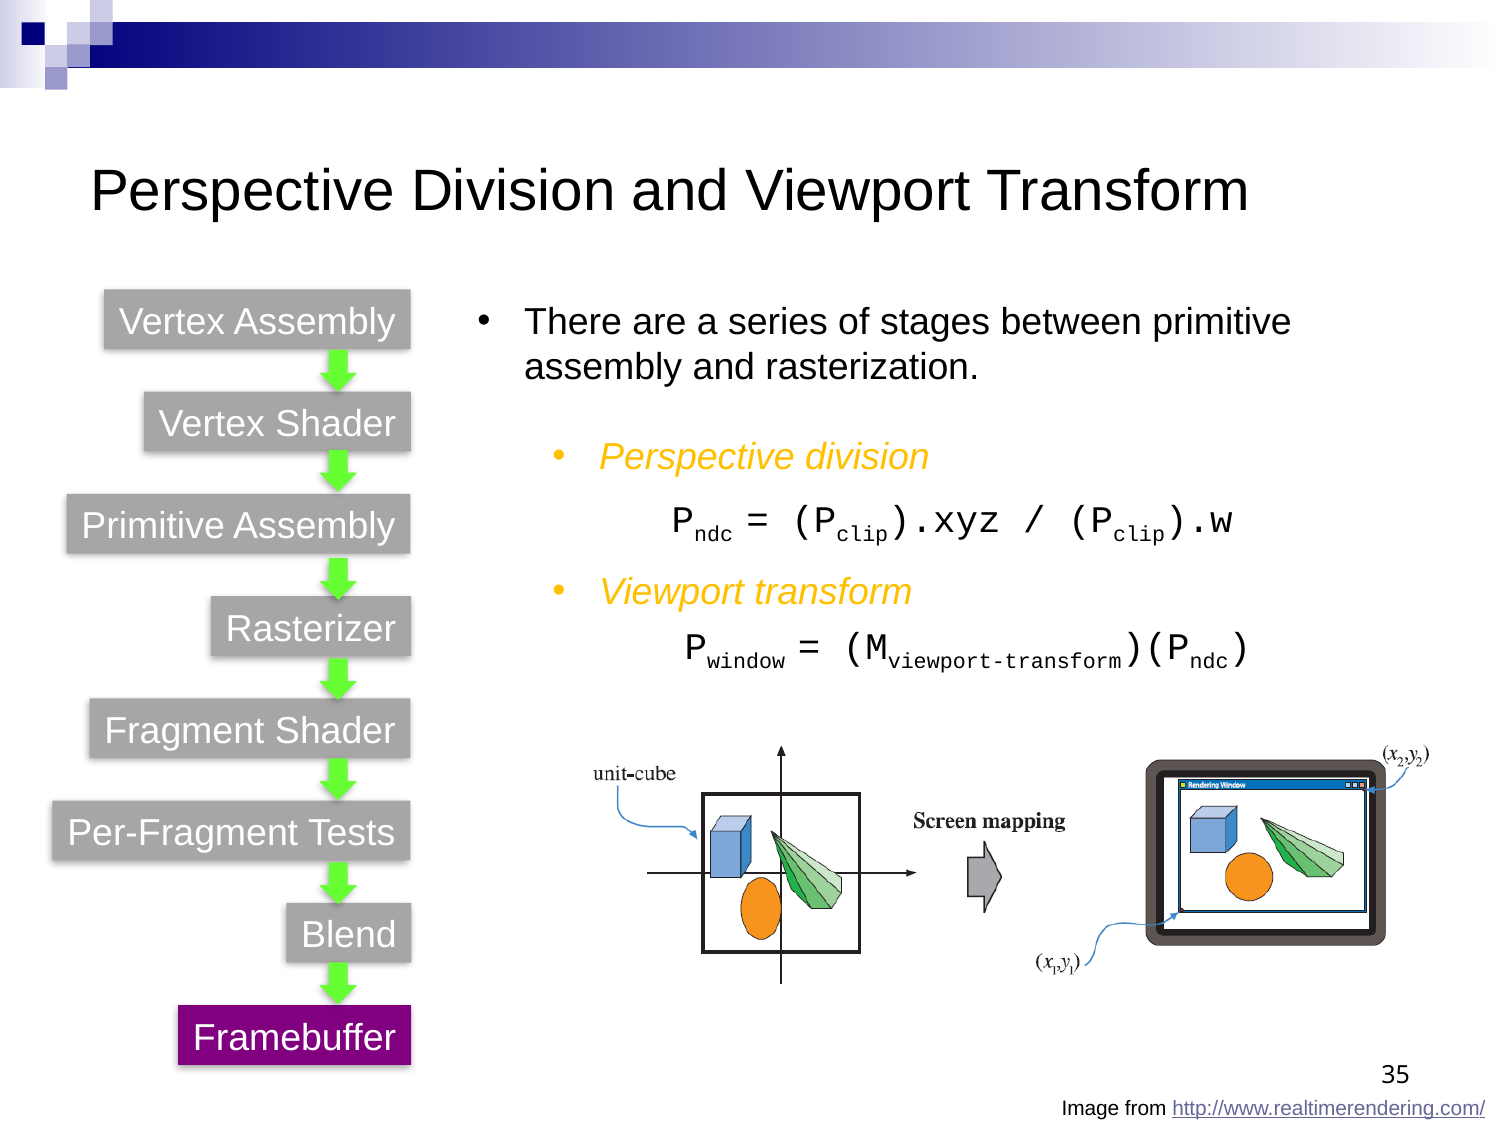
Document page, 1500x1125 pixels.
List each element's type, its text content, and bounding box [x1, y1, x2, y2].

text_box Pwindow = (Mviewport-transform)(Pndc) [669, 614, 1266, 681]
text_box Framebuffer [178, 1005, 412, 1065]
slide_number 35 [1074, 1025, 1425, 1100]
text_box [319, 558, 358, 600]
picture [587, 736, 1435, 987]
text_box [319, 862, 358, 905]
text_box Primitive Assembly [66, 493, 411, 554]
text_box [319, 658, 358, 700]
text_box Pndc = (Pclip).xyz / (Pclip).w [656, 487, 1248, 554]
text_box Rasterizer [210, 596, 412, 656]
text_box [319, 962, 358, 1005]
text_box [319, 758, 358, 800]
text_box Fragment Shader [89, 698, 411, 759]
text_box Blend [286, 902, 412, 963]
text_box Per-Fragment Tests [52, 800, 411, 861]
text_box Vertex Shader [143, 391, 411, 452]
text_box There are a series of stages between primitive assembly and rasterization. Perspective division Viewport transform [462, 289, 1438, 980]
text_box [319, 349, 358, 392]
text_box [319, 449, 358, 492]
text_box Vertex Assembly [104, 289, 411, 350]
text_box Image from http://www.realtimerendering.com/ [0, 1087, 1500, 1125]
title Perspective Division and Viewport Transform [75, 75, 1425, 300]
